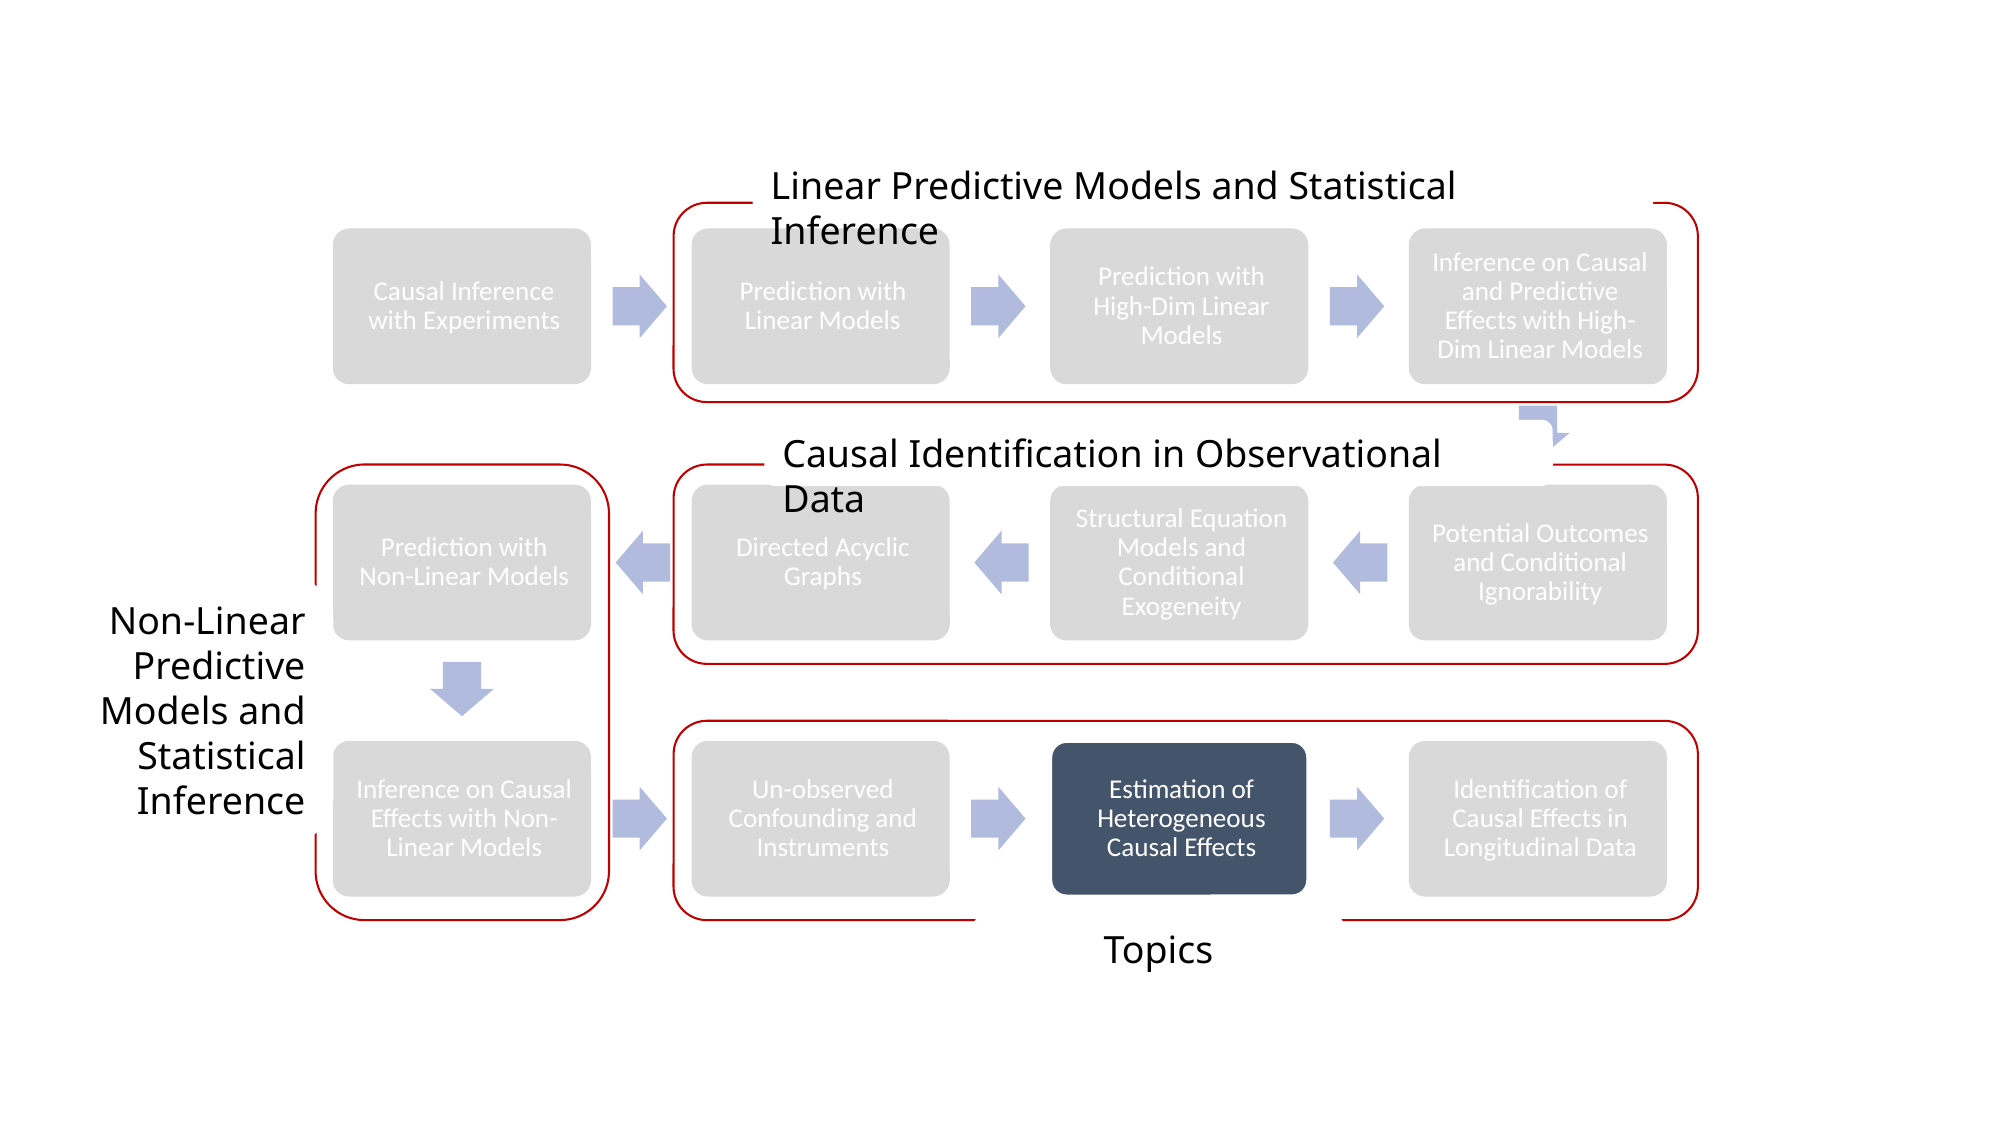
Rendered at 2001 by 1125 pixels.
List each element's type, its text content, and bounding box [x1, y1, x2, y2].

text_box [1667, 201, 1699, 403]
text_box [1667, 719, 1699, 922]
text_box [314, 809, 333, 910]
text_box [1667, 463, 1699, 665]
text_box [333, 117, 1667, 1007]
text_box [314, 474, 333, 610]
text_box Non-Linear Predictive Models and Statistical Inference [6, 576, 333, 843]
